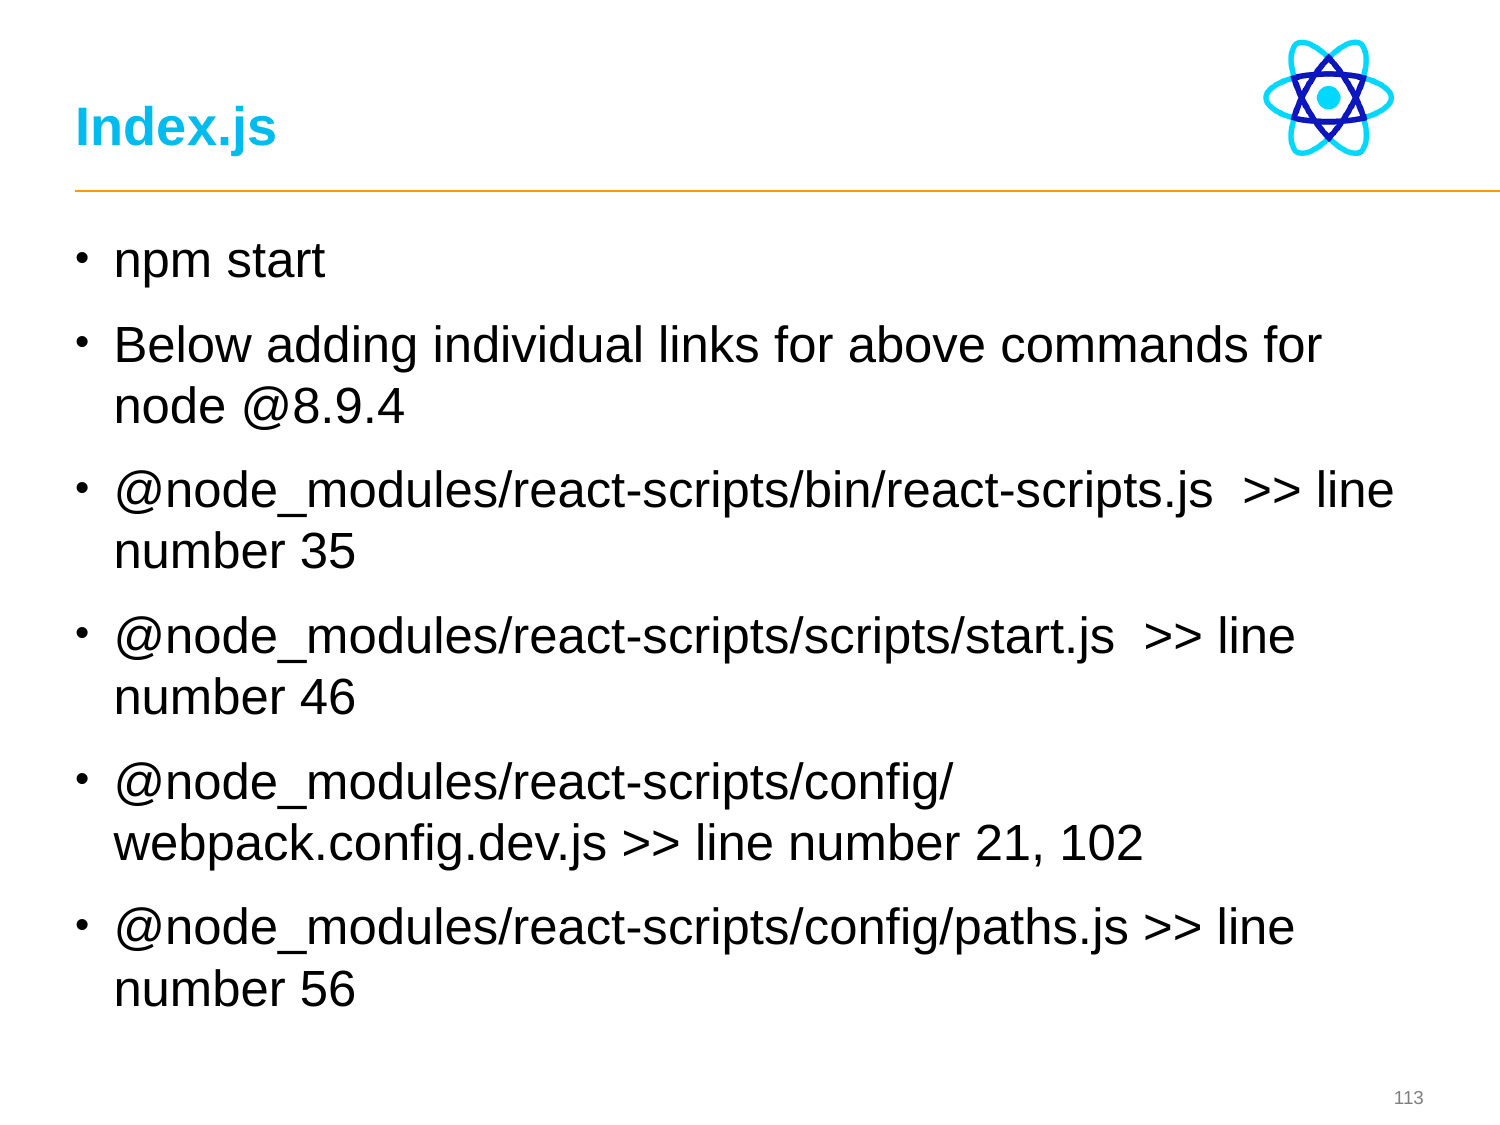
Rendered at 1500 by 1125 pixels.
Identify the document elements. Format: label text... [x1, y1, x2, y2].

title Index.js [75, 27, 1422, 157]
list npm start Below adding individual links for above commands for node @8.9.4 @node_modules/react-scripts/bin/react-scripts.js >> line number 35 @node_modules/react-scripts/scripts/start.js >> line number 46 @node_modules/react-scripts/config/webpack.config.dev.js >> line number 21, 102 @node_modules/react-scripts/config/paths.js >> line number 56 [75, 226, 1425, 1018]
